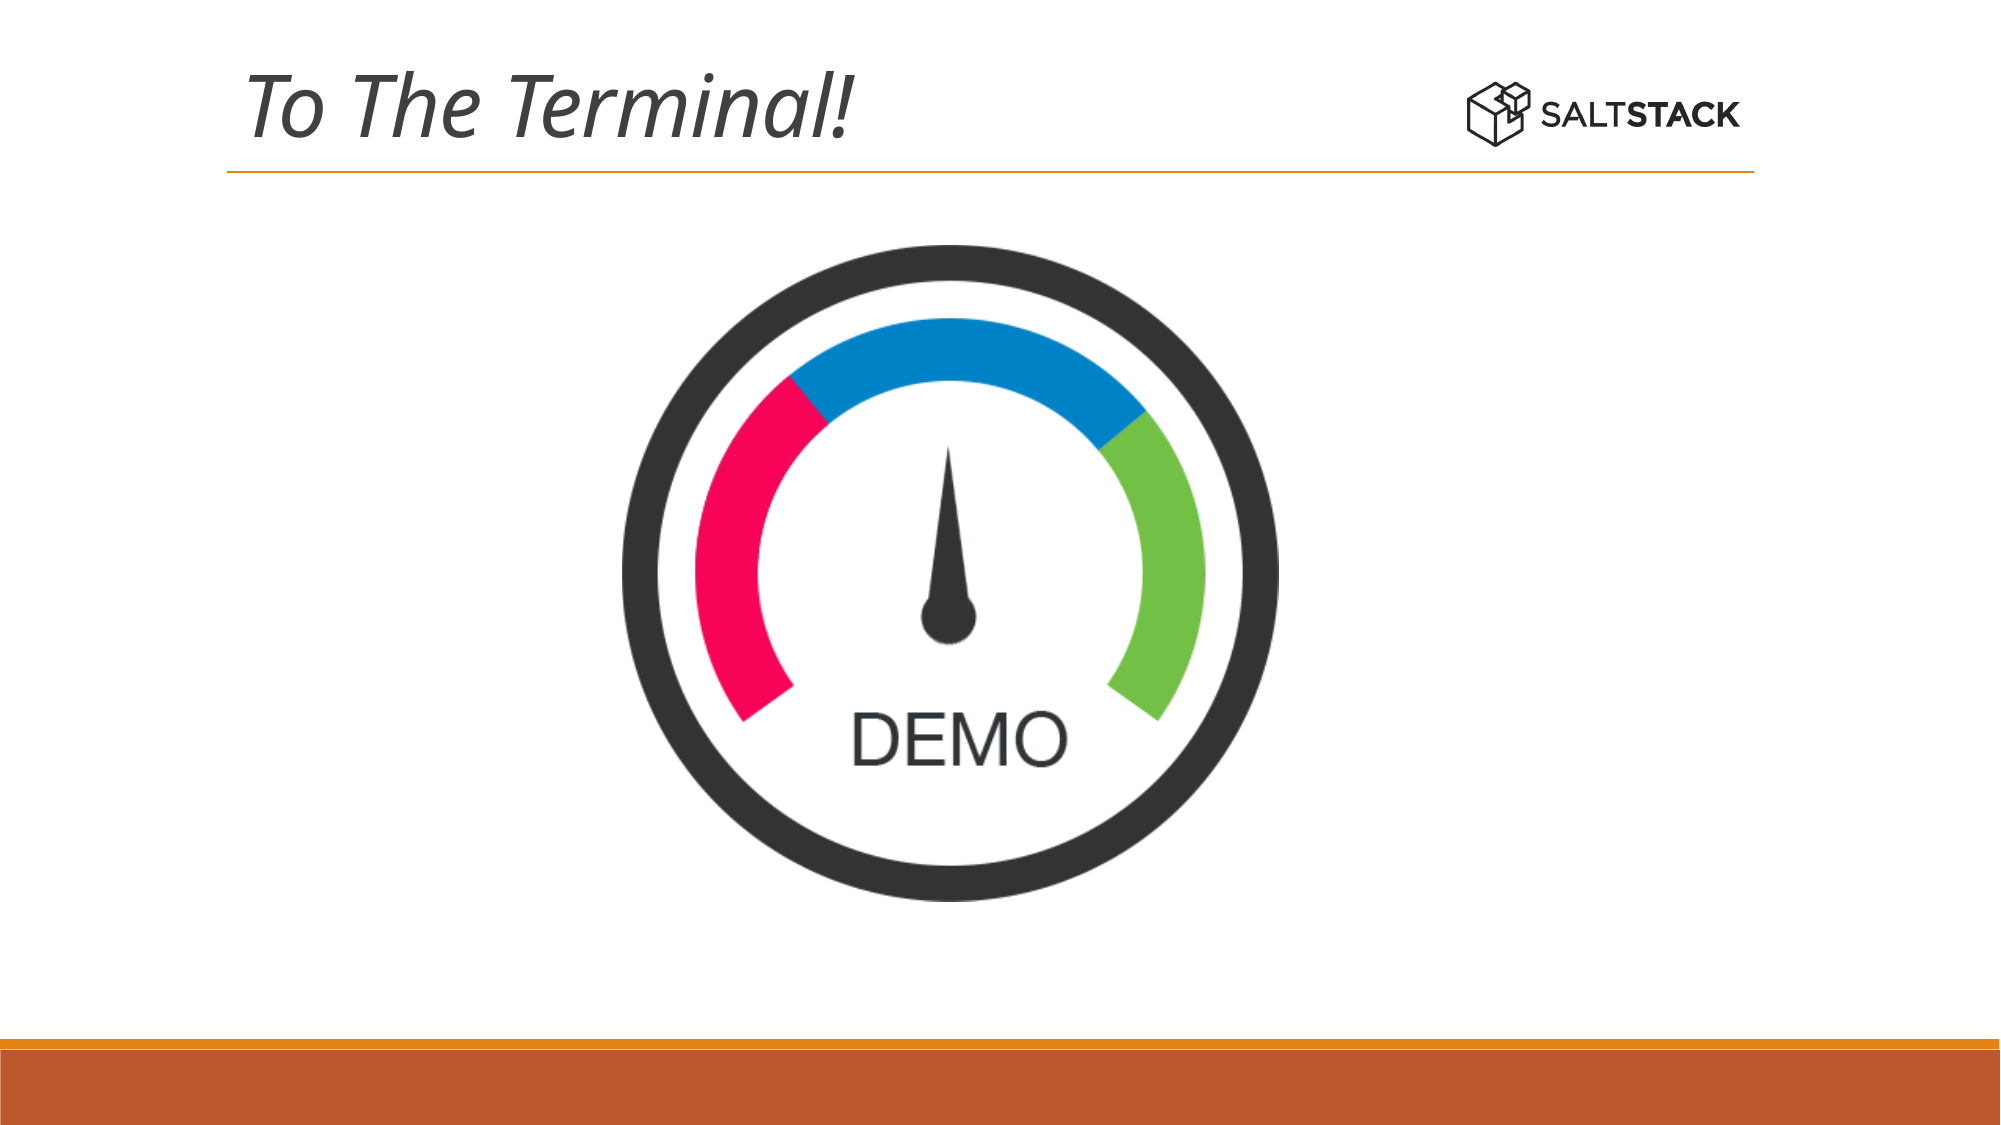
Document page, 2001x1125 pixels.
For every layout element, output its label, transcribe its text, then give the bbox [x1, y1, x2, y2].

picture [622, 244, 1280, 902]
picture [1467, 70, 1741, 158]
title To The Terminal! [226, 58, 1704, 163]
